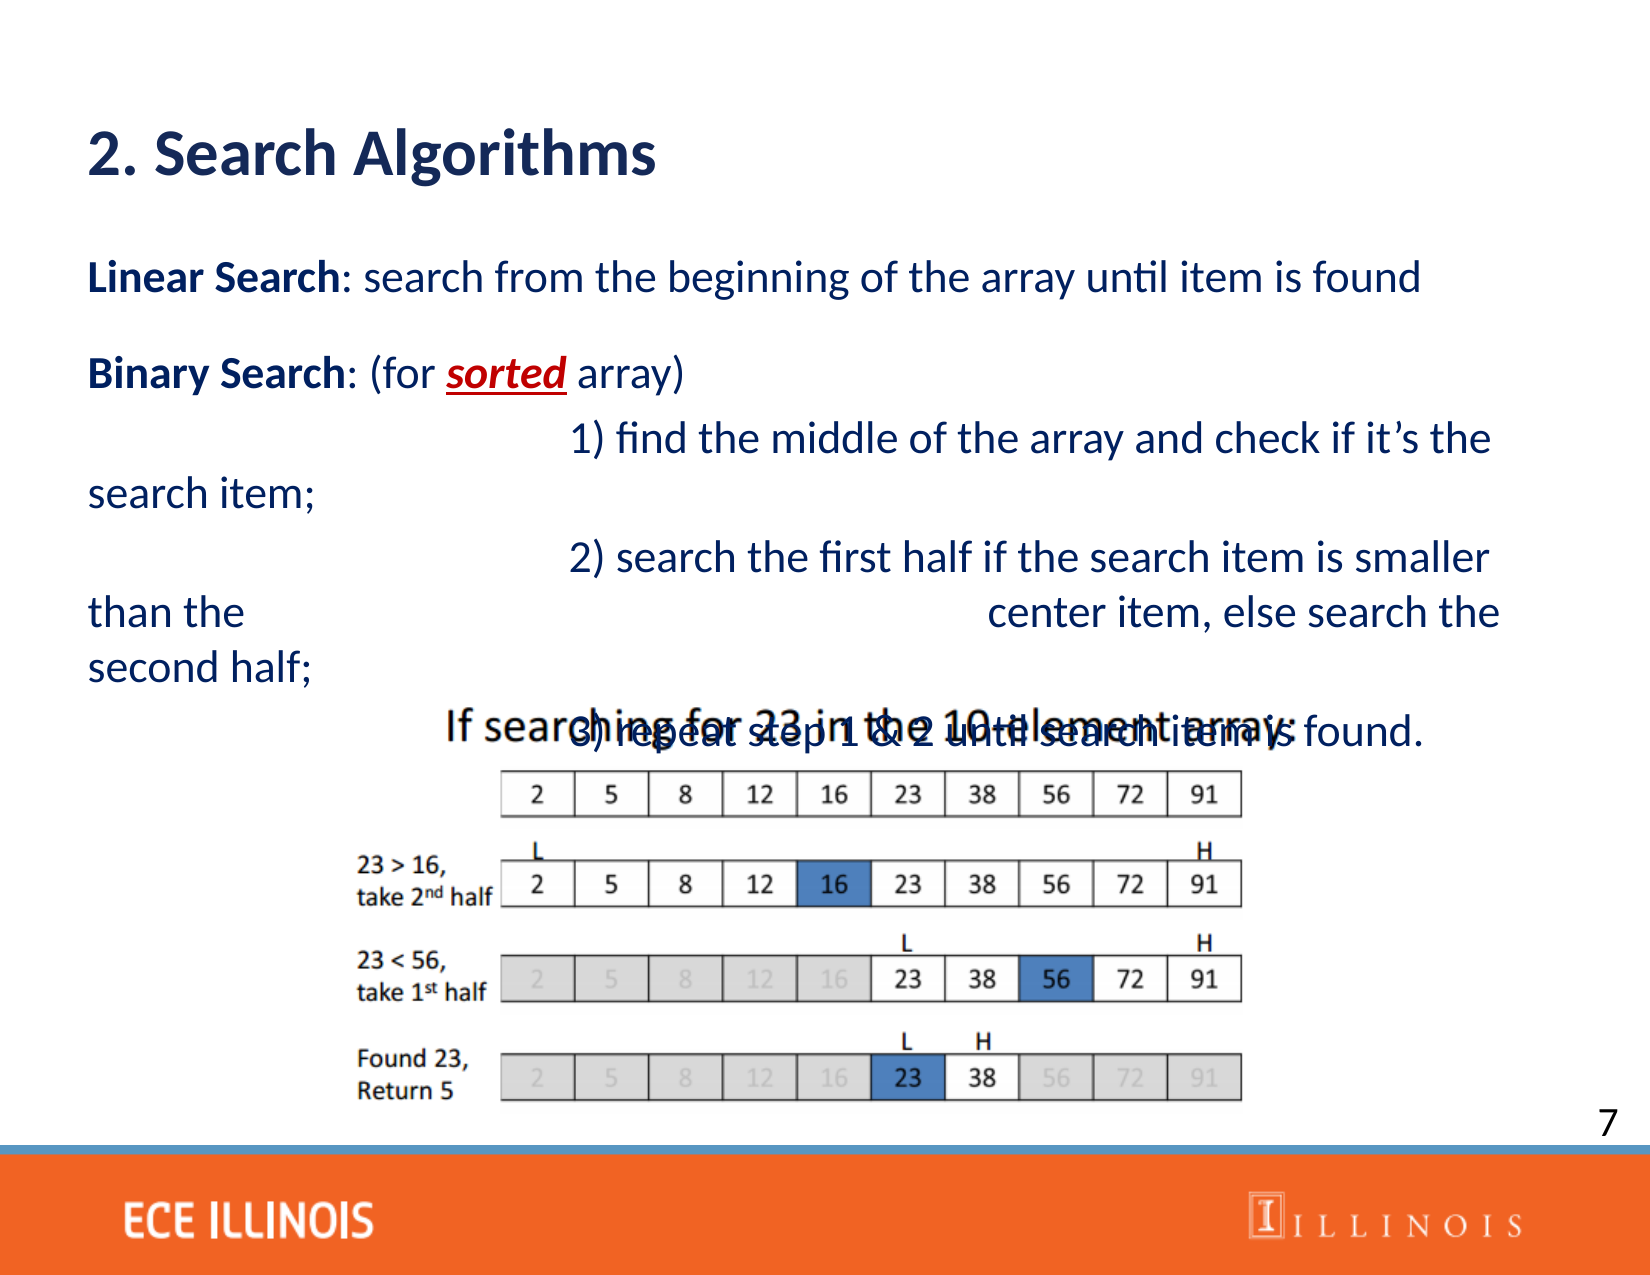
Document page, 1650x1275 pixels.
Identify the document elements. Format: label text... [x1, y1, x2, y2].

list Linear Search: search from the beginning of the array until item is found Binary Search: (for sorted array) 1) find the middle of the array and check if it’s the search item; 2) search the first half if the search item is smaller than the center item, else search the second half; 3) repeat step 1 & 2 until search item is found. [72, 239, 1590, 1032]
list 2. Search Algorithms [72, 101, 1590, 224]
picture [318, 662, 1382, 1144]
text_box 7 [1582, 1087, 1634, 1152]
